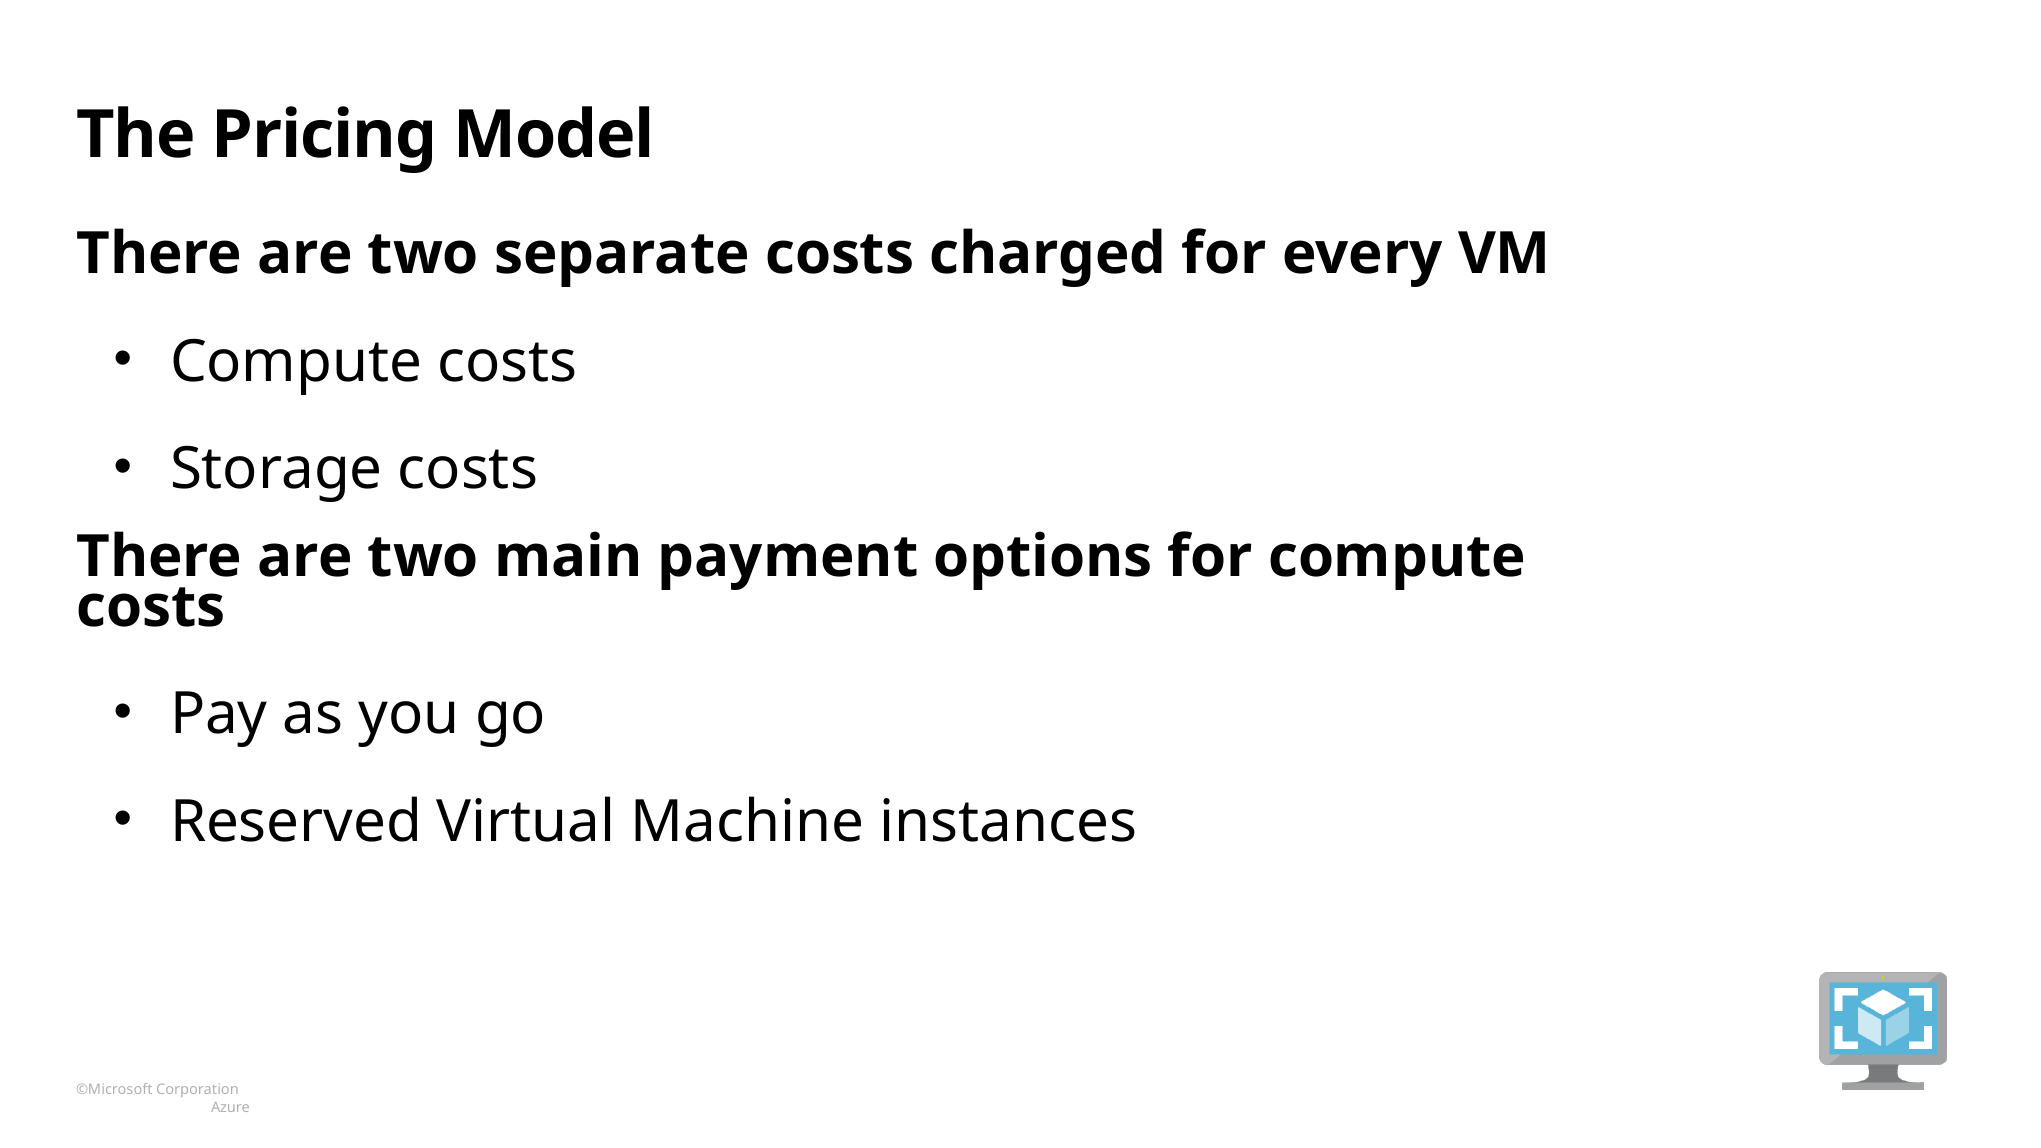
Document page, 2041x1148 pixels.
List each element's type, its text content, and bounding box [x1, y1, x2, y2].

title The Pricing Model [76, 103, 1969, 172]
picture [1818, 967, 1947, 1095]
list There are two separate costs charged for every VM Compute costs Storage costs There are two main payment options for compute costs Pay as you go Reserved Virtual Machine instances [76, 235, 1647, 809]
